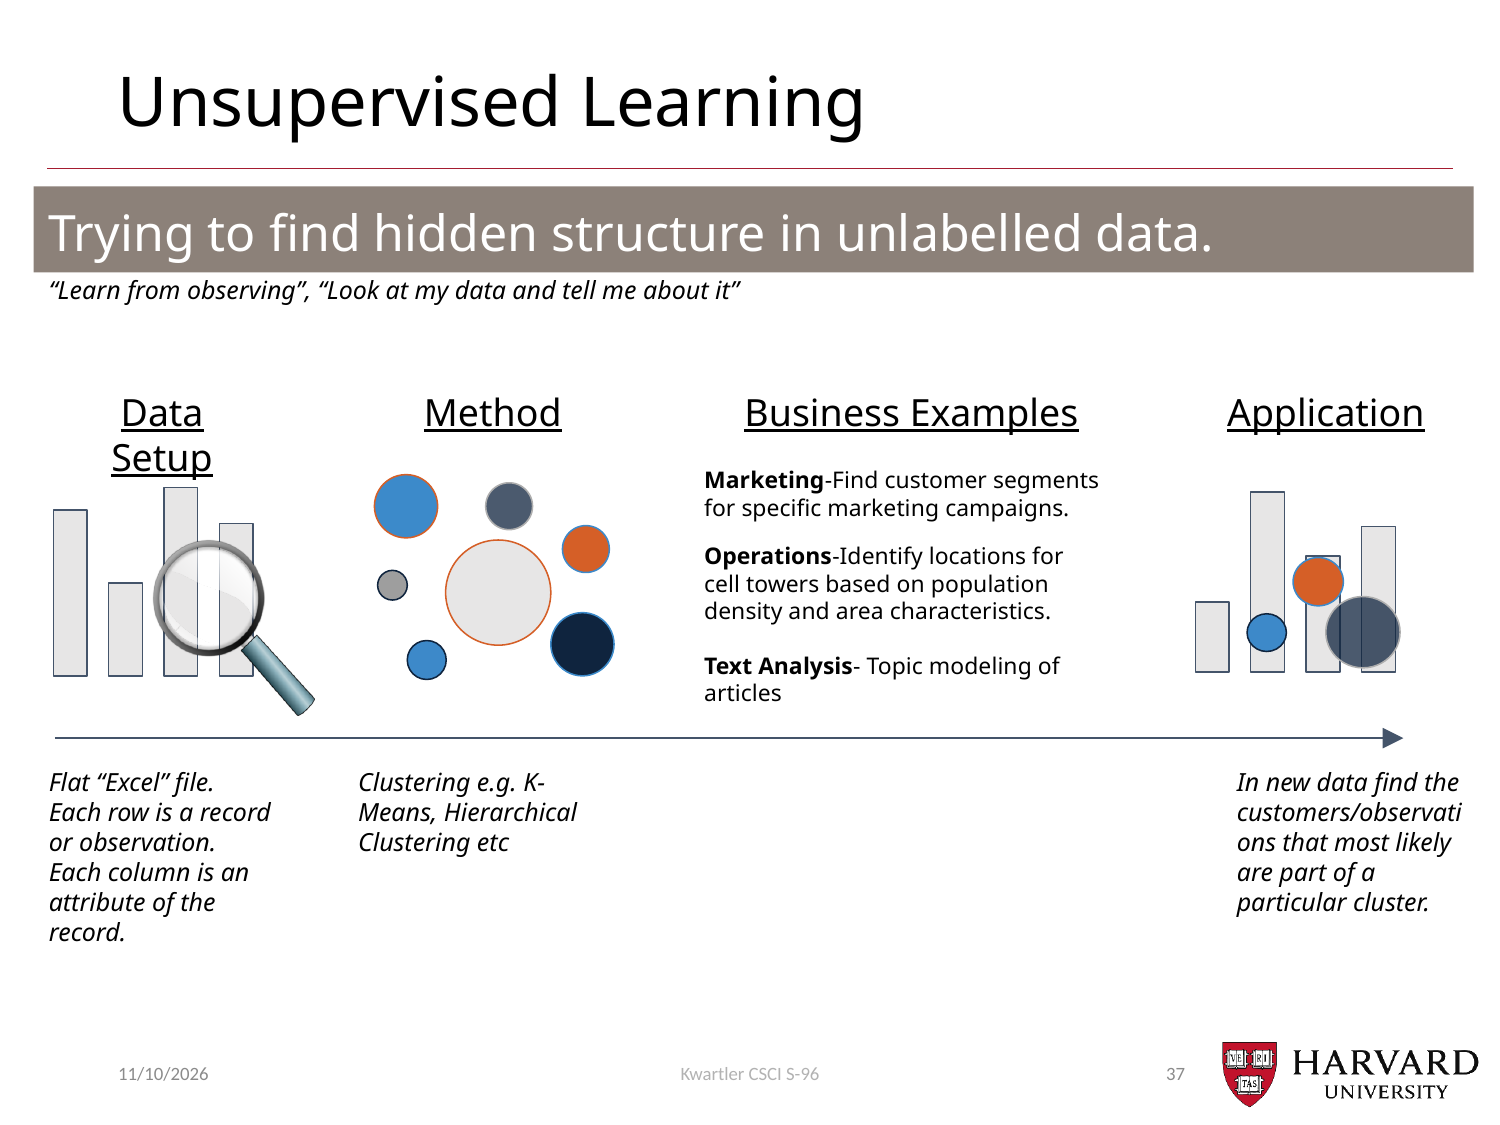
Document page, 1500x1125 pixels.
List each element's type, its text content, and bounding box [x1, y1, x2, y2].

slide_number 37 [1059, 1042, 1200, 1103]
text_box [1195, 492, 1396, 672]
text_box [1396, 616, 1401, 649]
footer Kwartler CSCI S-96 [496, 1042, 1004, 1103]
text_box Method [399, 373, 586, 445]
text_box Trying to find hidden structure in unlabelled data. [33, 186, 1474, 260]
text_box In new data find the customers/observations that most likely are part of a particular cluster. [1221, 751, 1479, 907]
text_box Clustering e.g. K-Means, Hierarchical Clustering etc [343, 751, 600, 907]
text_box Text Analysis- Topic modeling of articles [689, 621, 1119, 737]
picture [1200, 1024, 1500, 1125]
text_box Application [1204, 373, 1448, 445]
text_box Business Examples [689, 373, 1134, 445]
picture [151, 539, 315, 716]
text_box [53, 487, 254, 677]
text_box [374, 474, 615, 680]
title Unsupervised Learning [103, 59, 1397, 157]
text_box Operations-Identify locations for cell towers based on population density and area characteristics. [689, 525, 1119, 621]
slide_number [103, 1042, 441, 1103]
text_box Marketing-Find customer segments for specific marketing campaigns. [689, 450, 1119, 525]
text_box Data Setup [64, 373, 260, 445]
text_box “Learn from observing”, “Look at my data and tell me about it” [33, 260, 1474, 301]
text_box Flat “Excel” file. Each row is a record or observation. Each column is an attribute of the record. [33, 751, 291, 907]
